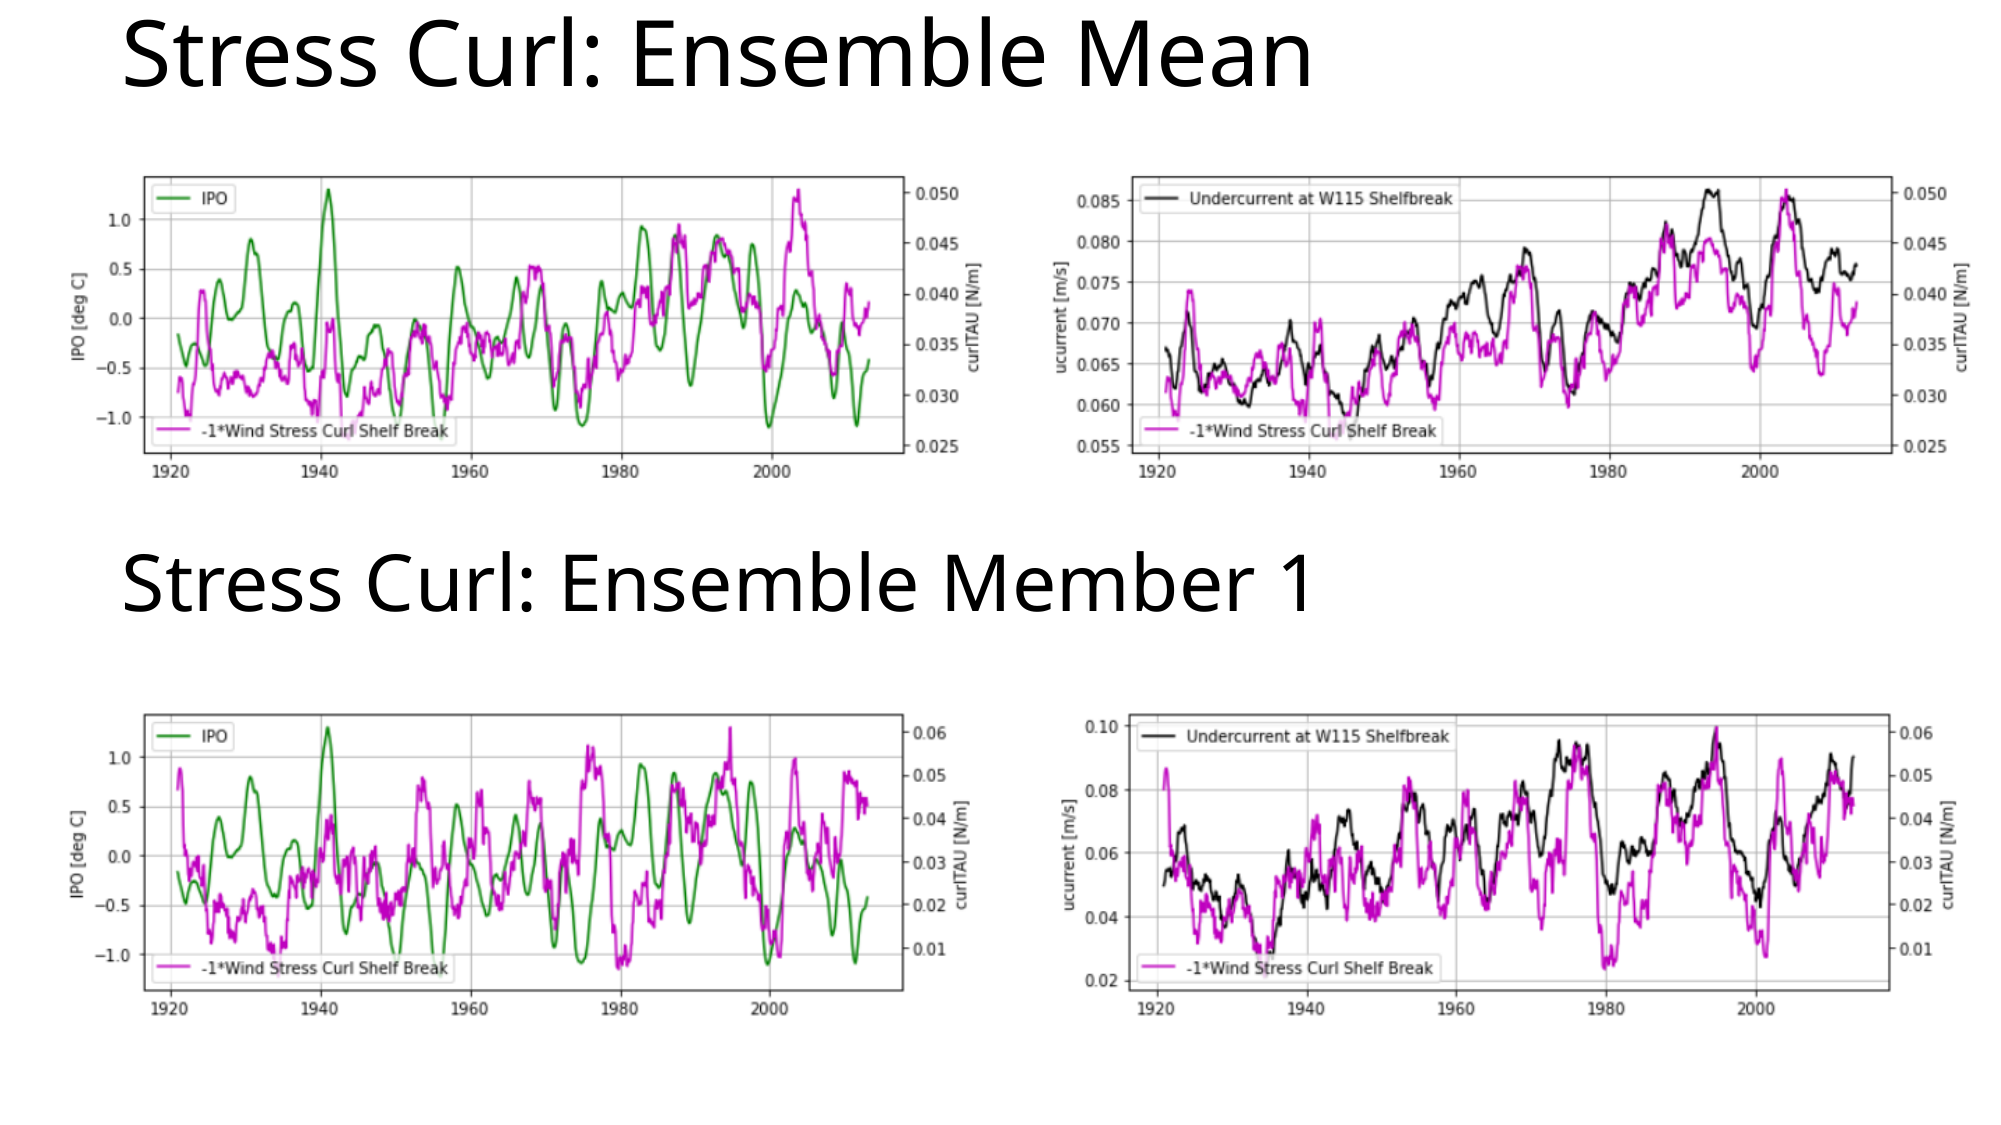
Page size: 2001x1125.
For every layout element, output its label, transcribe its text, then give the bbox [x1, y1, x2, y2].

picture [0, 142, 2000, 492]
picture [0, 665, 1980, 1045]
text_box Stress Curl: Ensemble Mean [107, 0, 1353, 142]
text_box Stress Curl: Ensemble Member 1 [107, 535, 1353, 665]
